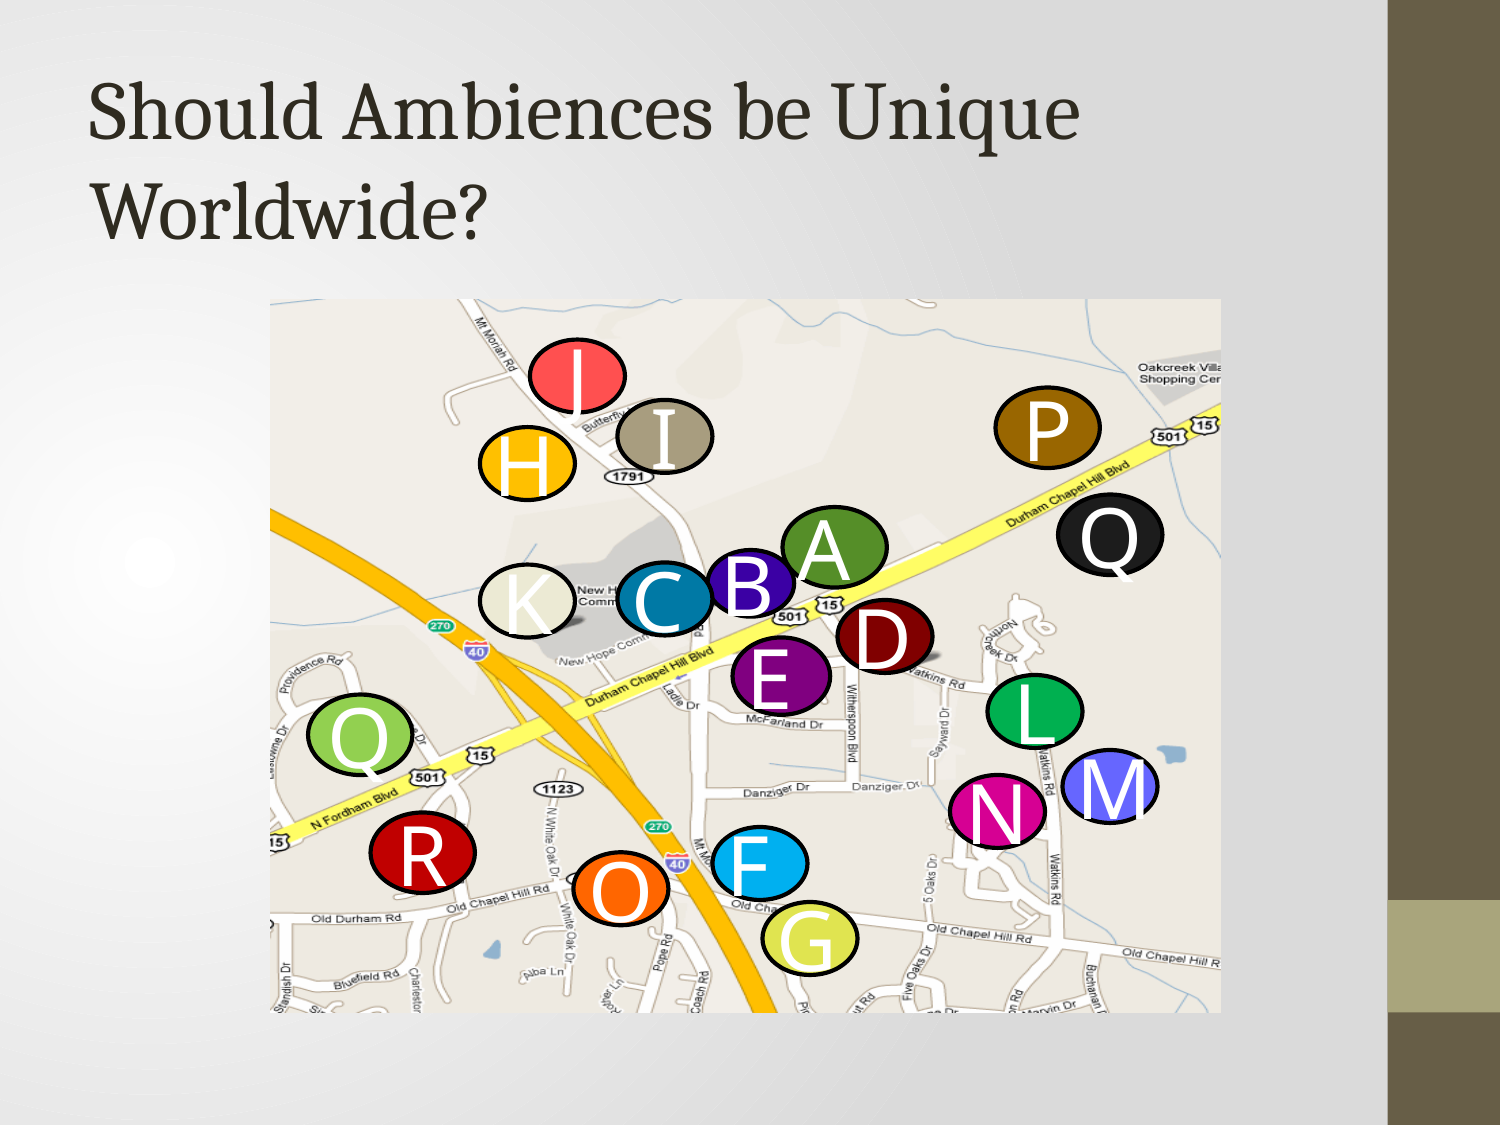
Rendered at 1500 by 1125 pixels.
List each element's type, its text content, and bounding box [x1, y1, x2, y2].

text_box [269, 299, 1221, 1013]
text_box Should Ambiences be Unique Worldwide? [74, 62, 1338, 250]
